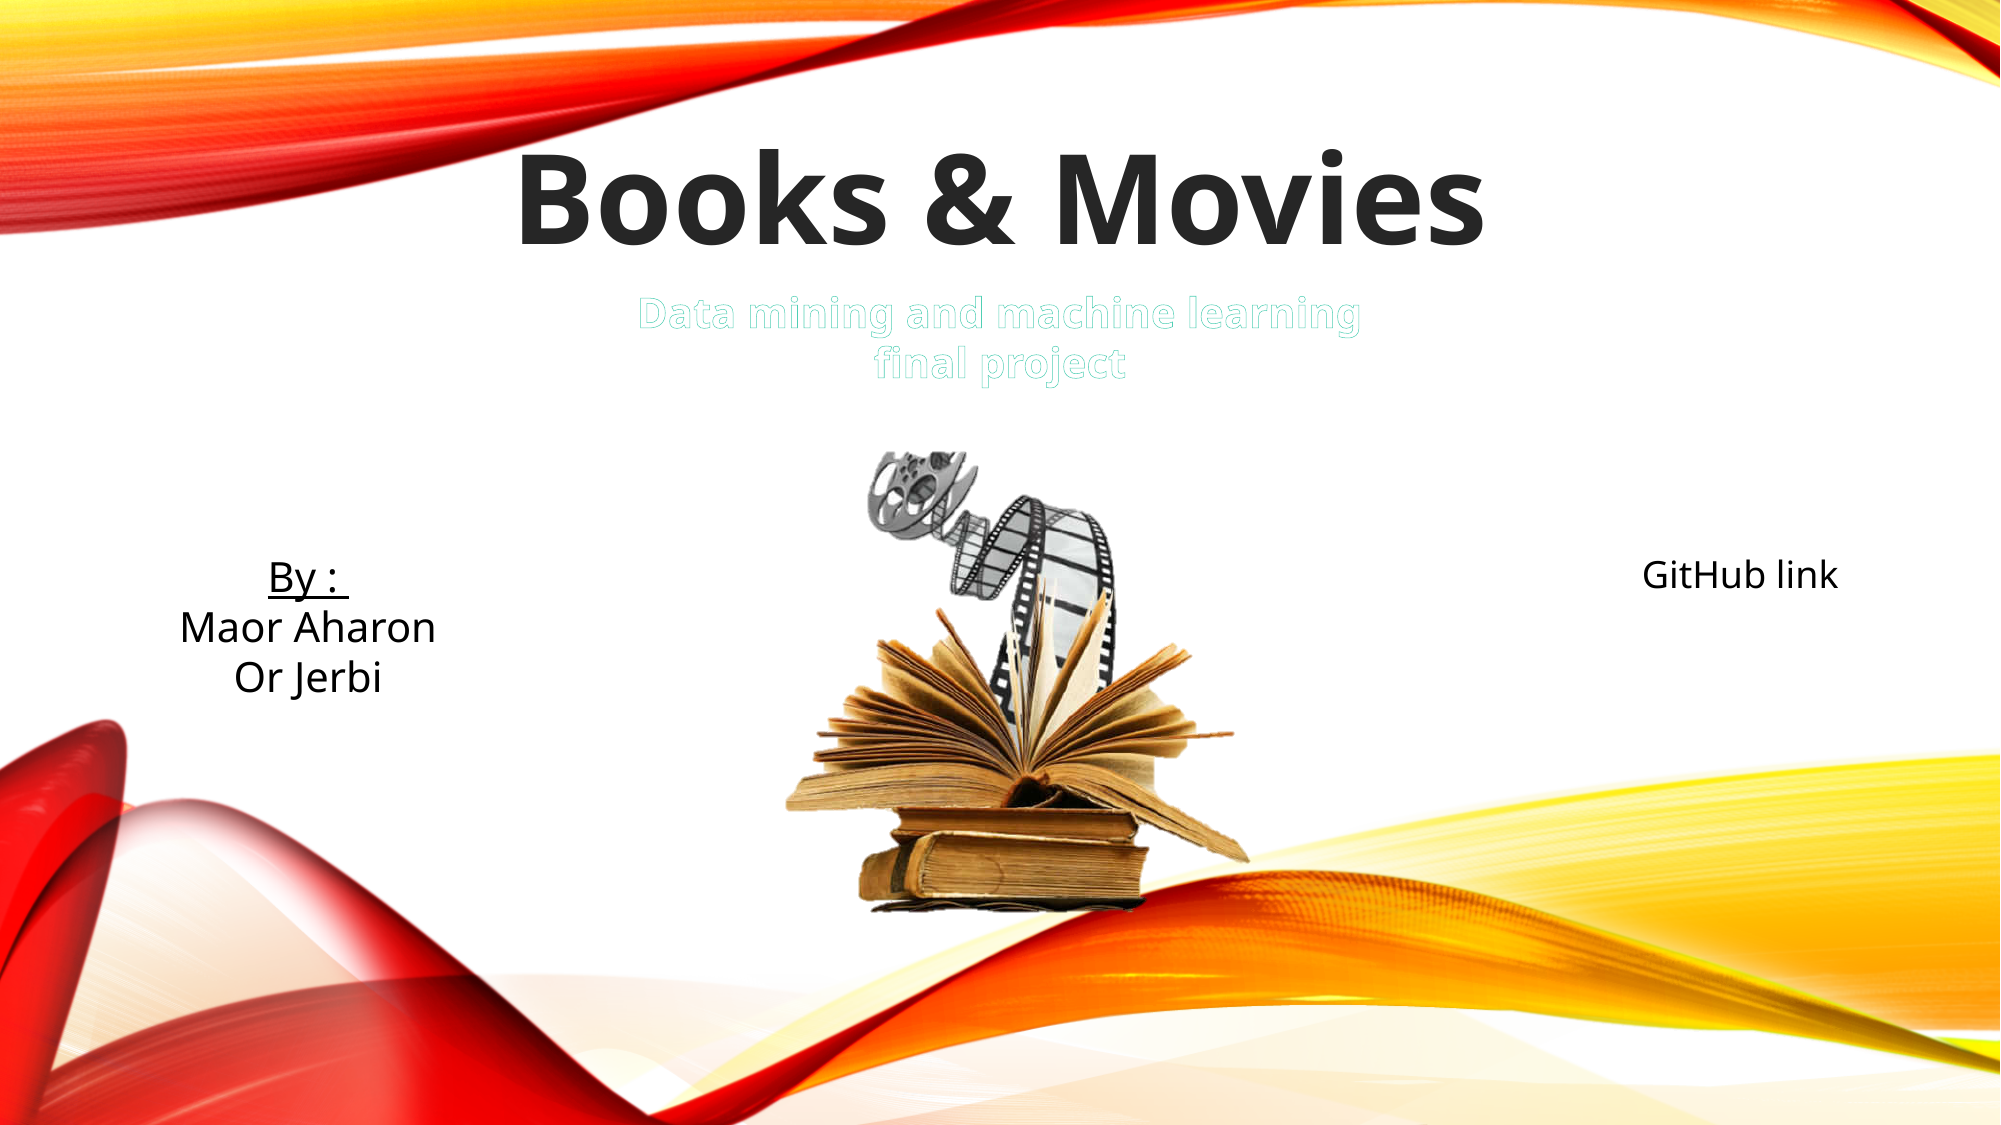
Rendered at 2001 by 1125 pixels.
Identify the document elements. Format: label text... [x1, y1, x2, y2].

text_box Books & Movies [0, 112, 2000, 277]
text_box Data mining and machine learning final project [621, 278, 1378, 394]
picture [0, 394, 2000, 1125]
picture [0, 0, 2000, 112]
text_box GitHub link [1627, 543, 1857, 604]
text_box By : Maor Aharon Or Jerbi [143, 543, 474, 709]
